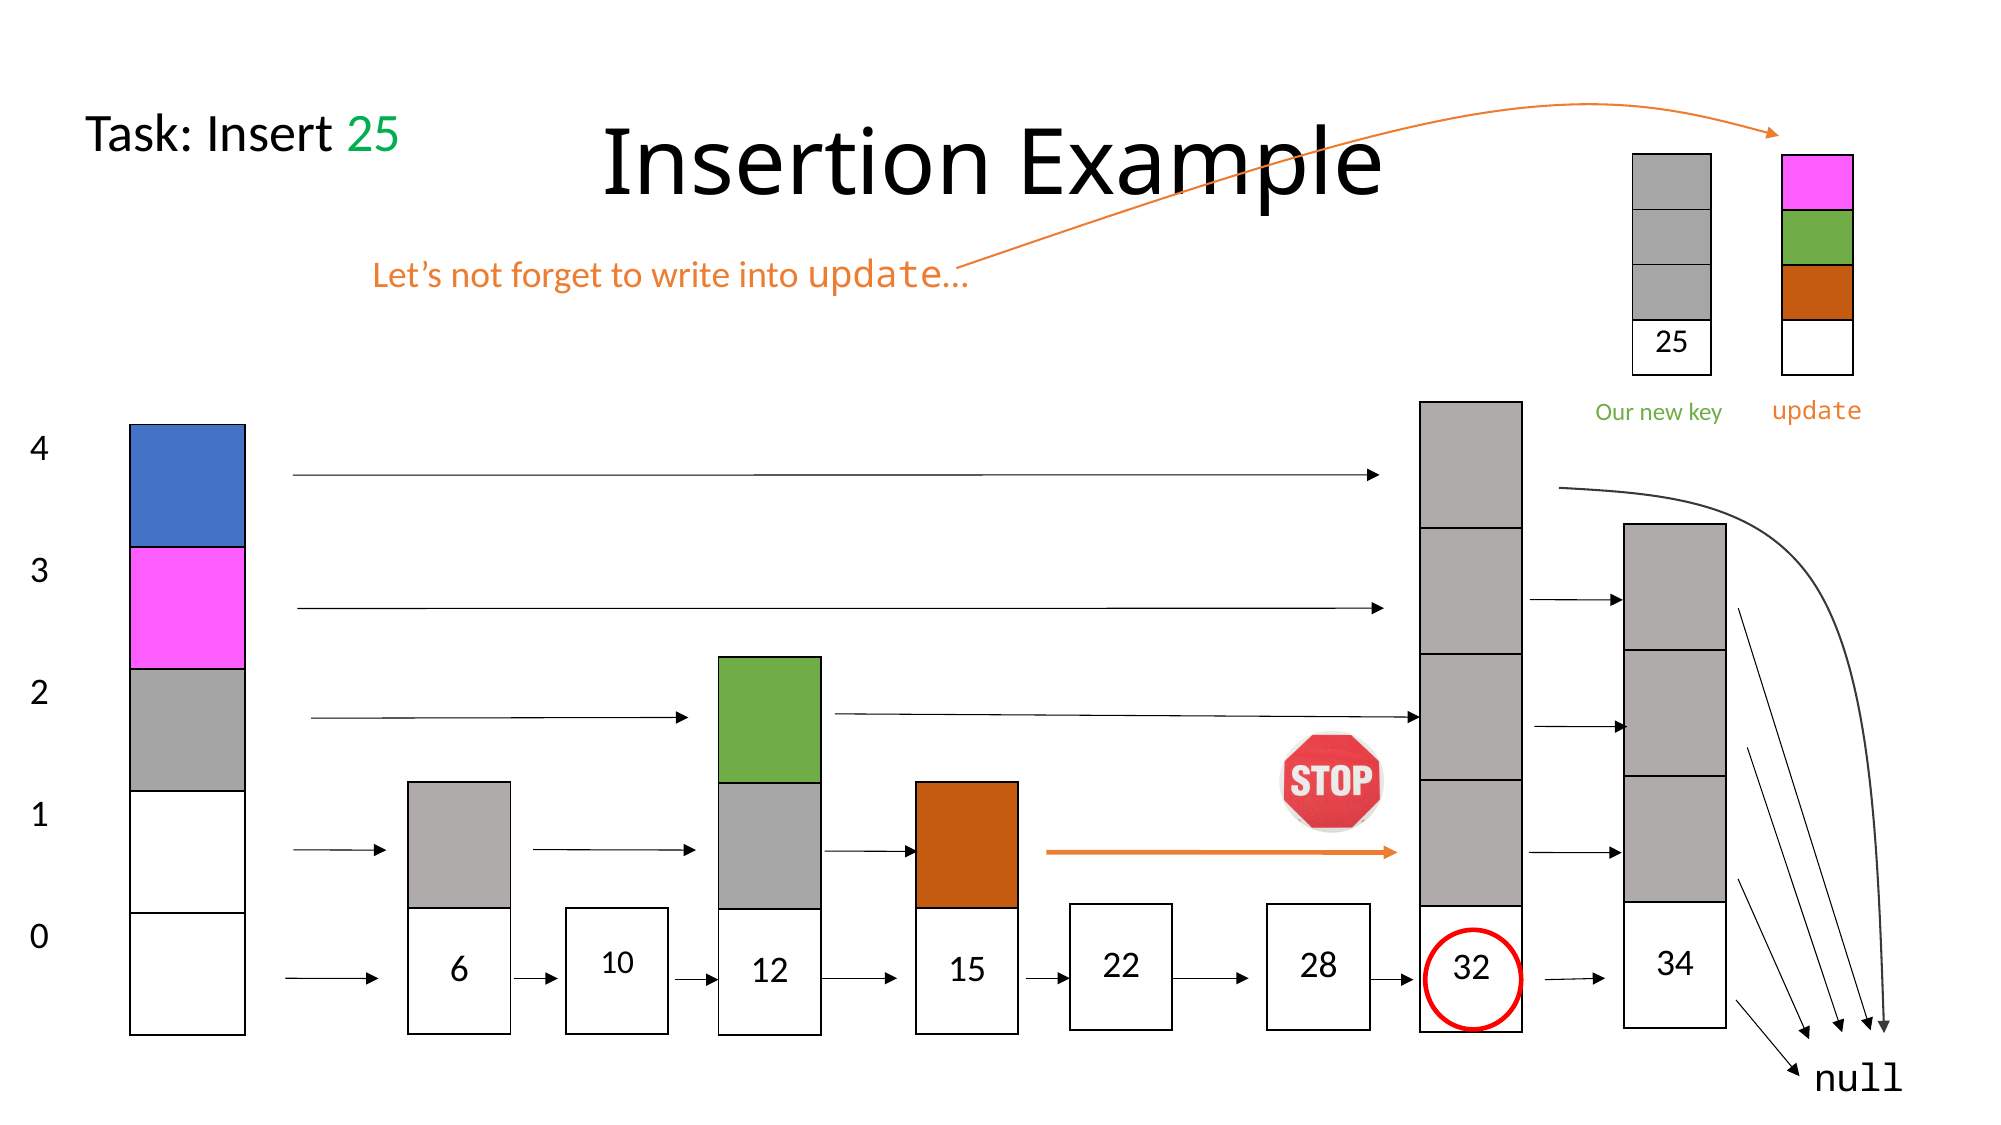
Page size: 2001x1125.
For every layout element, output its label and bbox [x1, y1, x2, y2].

table_cell [719, 910, 820, 1034]
table_header [1625, 601, 1654, 649]
table_cell [131, 914, 244, 1034]
table_cell [1783, 211, 1852, 264]
table_cell [1633, 210, 1710, 264]
table_cell [917, 909, 1017, 1033]
table_header [1783, 156, 1852, 209]
text_box [357, 103, 1779, 302]
table_cell [15, 547, 129, 1035]
table_cell [1421, 781, 1521, 905]
text_box [1757, 387, 1923, 432]
table_cell [1421, 529, 1521, 653]
table_cell [719, 784, 820, 908]
table_header [1268, 905, 1369, 1029]
table_cell [1480, 995, 1521, 1031]
table_cell [1633, 321, 1710, 374]
table_cell [1625, 651, 1725, 775]
table_header [1633, 155, 1710, 209]
table_cell [131, 548, 244, 668]
text_box [1580, 388, 1746, 434]
table_header [917, 783, 1017, 907]
text_box [70, 89, 452, 170]
title [1126, 160, 1632, 274]
table_cell [1625, 903, 1725, 1027]
text_box [834, 713, 1420, 718]
table_header [15, 425, 129, 547]
table_cell [1421, 655, 1521, 779]
table_header [409, 783, 510, 907]
table_cell [131, 670, 244, 790]
table_header [131, 425, 244, 546]
table_cell [1783, 321, 1852, 374]
table_cell [1625, 777, 1725, 901]
text_box [1424, 928, 1523, 1031]
table_cell [1783, 266, 1852, 319]
table_header [719, 658, 820, 782]
table_cell [131, 792, 244, 912]
text_box [1558, 486, 1923, 1106]
picture [1279, 729, 1384, 834]
table_header [1071, 905, 1171, 1029]
table_cell [1421, 907, 1521, 1031]
table_cell [409, 909, 510, 1033]
title [131, 56, 1857, 274]
table_cell [1633, 265, 1710, 319]
table_header [567, 909, 667, 1033]
table_header [1421, 403, 1521, 527]
